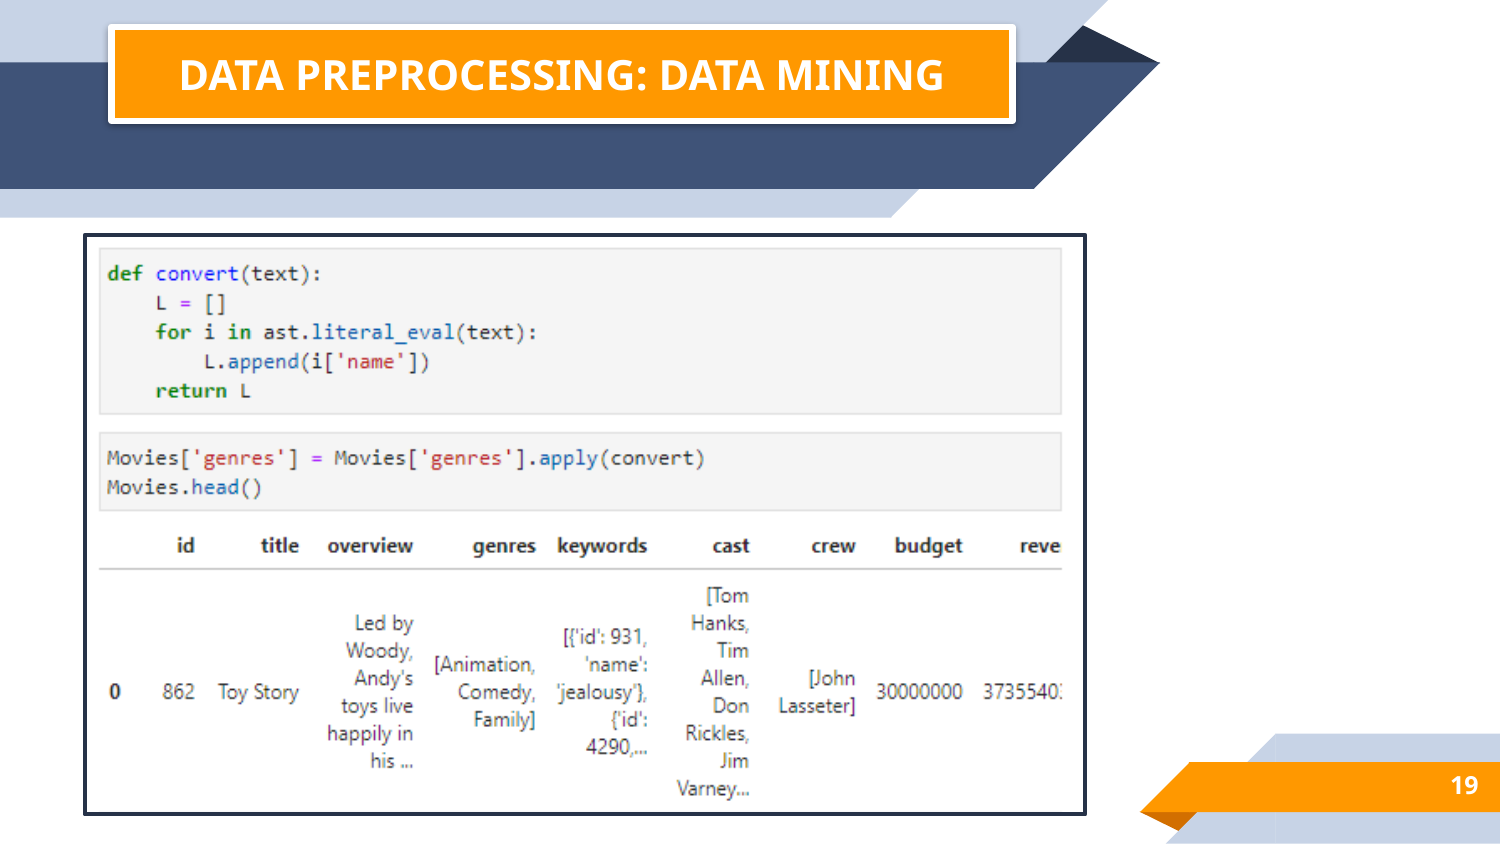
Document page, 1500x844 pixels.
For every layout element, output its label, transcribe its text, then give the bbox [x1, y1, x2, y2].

picture [86, 236, 1084, 813]
title DATA PREPROCESSING: DATA MINING [108, 24, 1016, 124]
slide_number 19 [1249, 760, 1494, 813]
